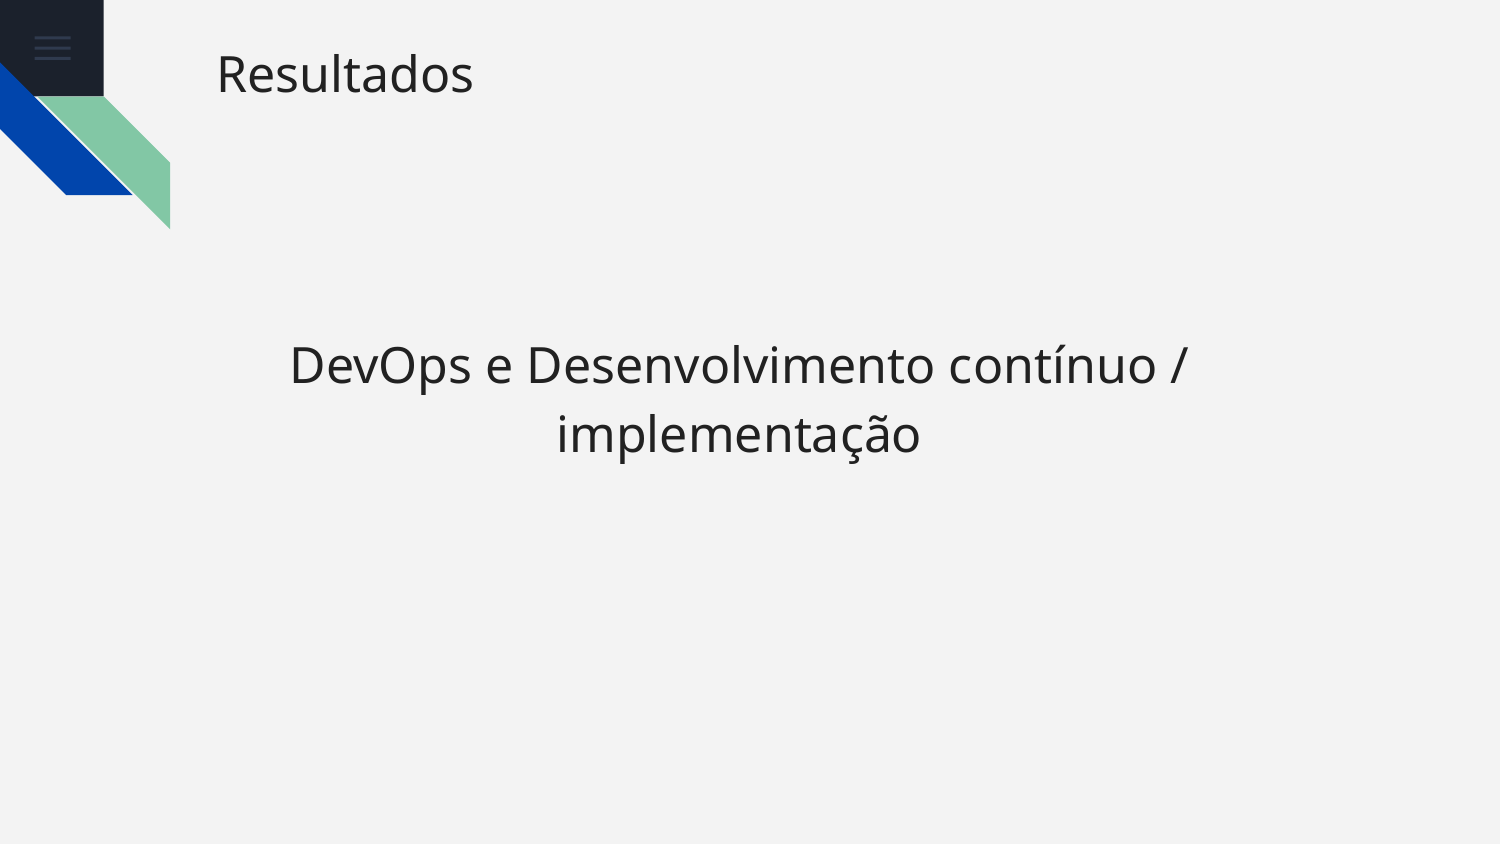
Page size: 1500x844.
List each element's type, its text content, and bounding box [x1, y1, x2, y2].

text_box DevOps e Desenvolvimento contínuo / implementação [226, 309, 1253, 498]
title Resultados [201, 18, 1357, 79]
